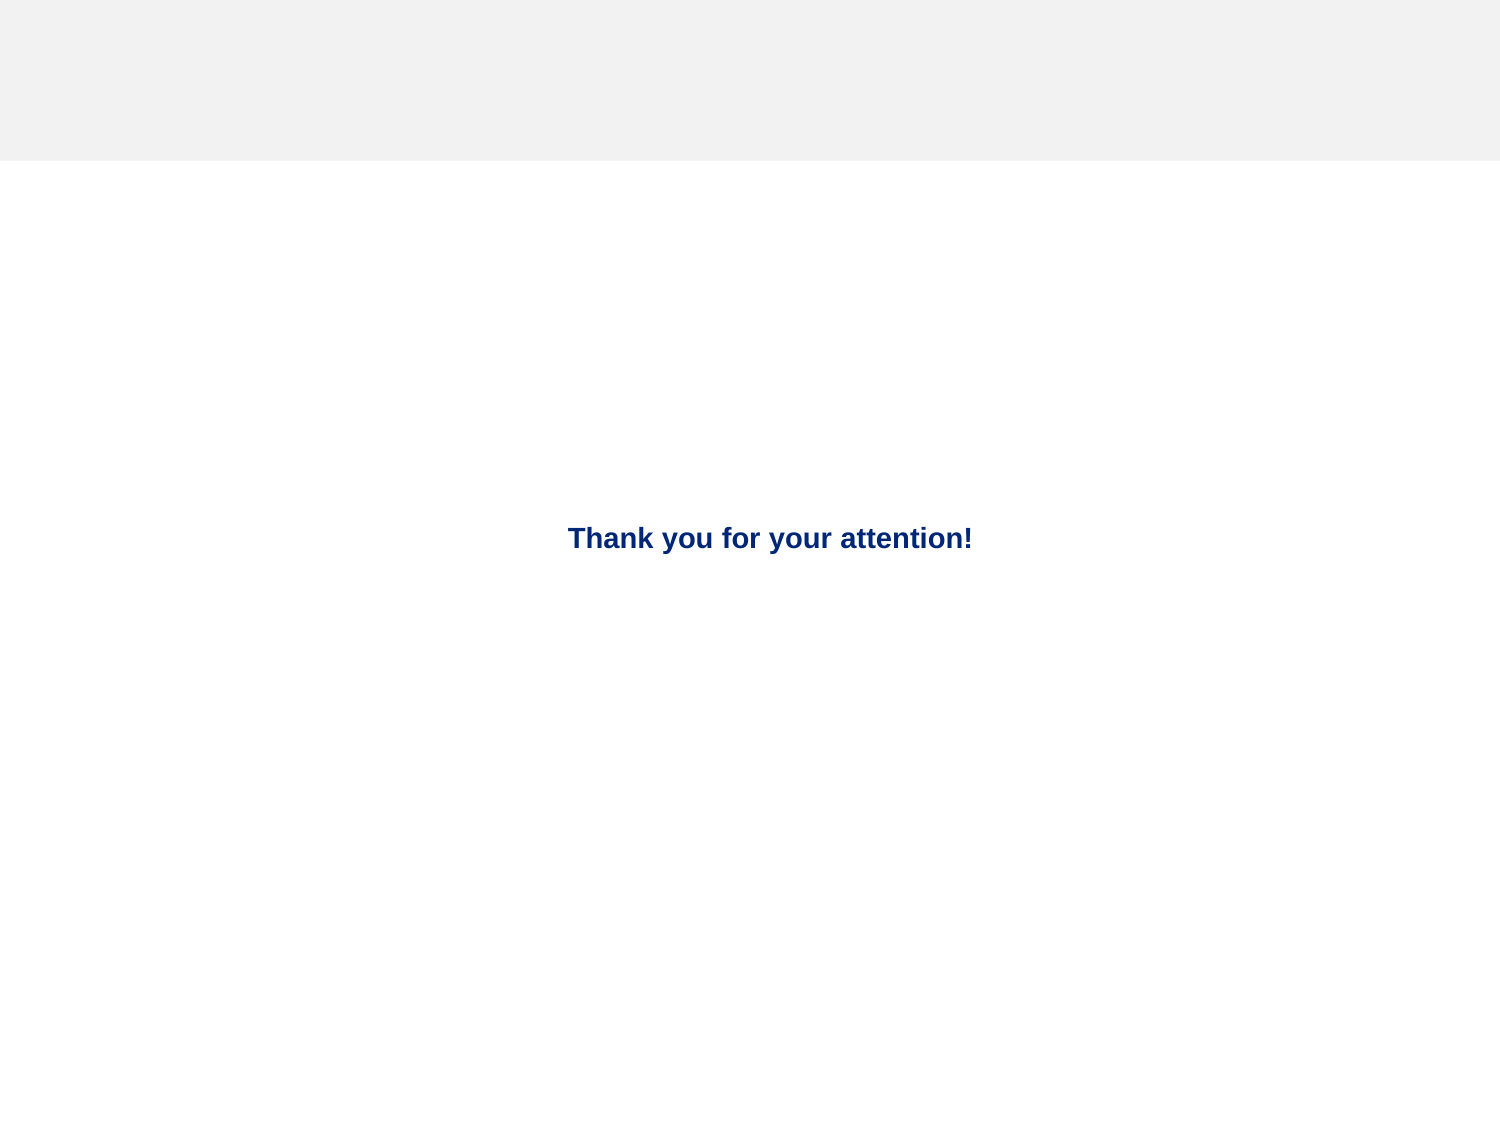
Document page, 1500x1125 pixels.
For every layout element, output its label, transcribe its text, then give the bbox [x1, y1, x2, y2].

list Thank you for your attention! [114, 512, 1427, 700]
